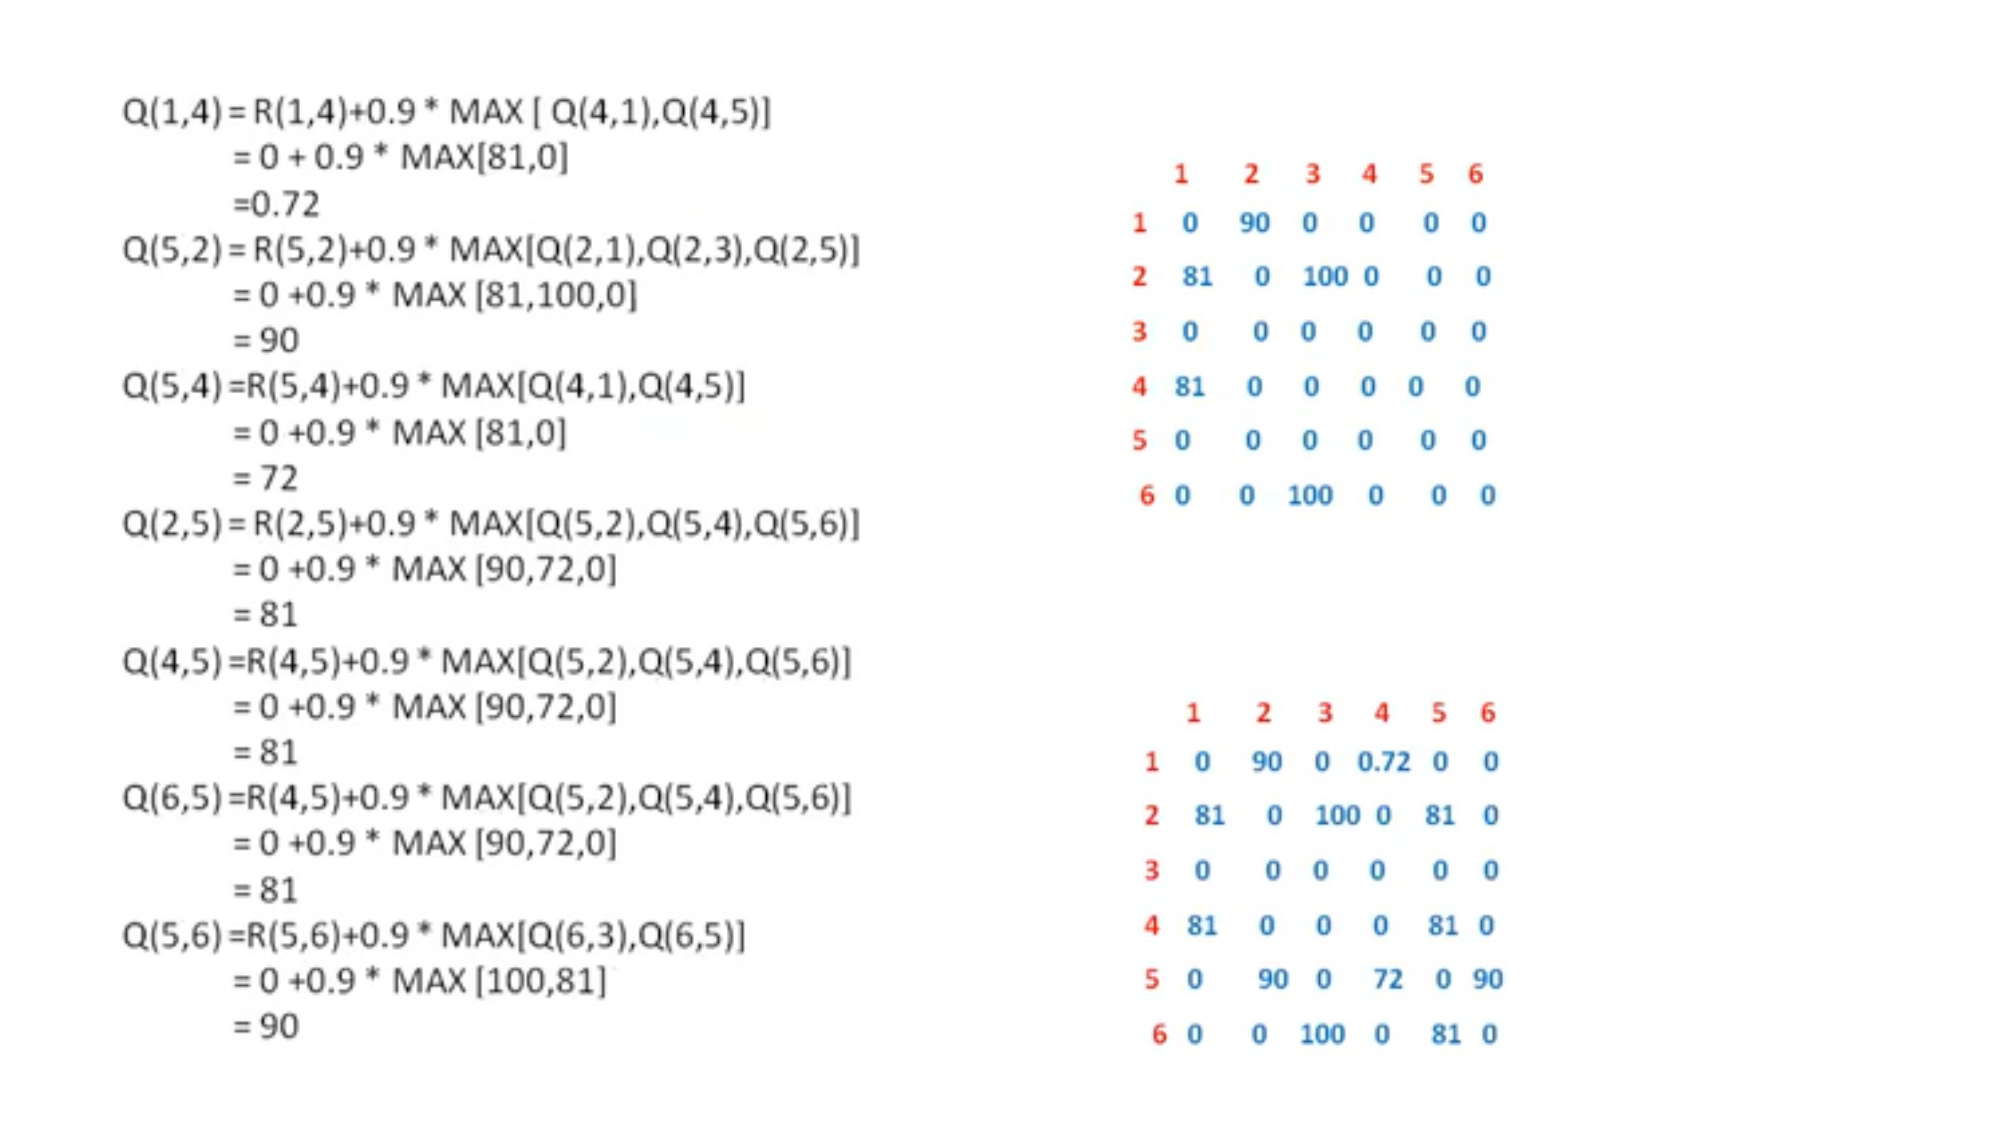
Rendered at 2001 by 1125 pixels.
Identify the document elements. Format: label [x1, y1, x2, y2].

picture [83, 73, 908, 1063]
picture [1103, 110, 1508, 1058]
